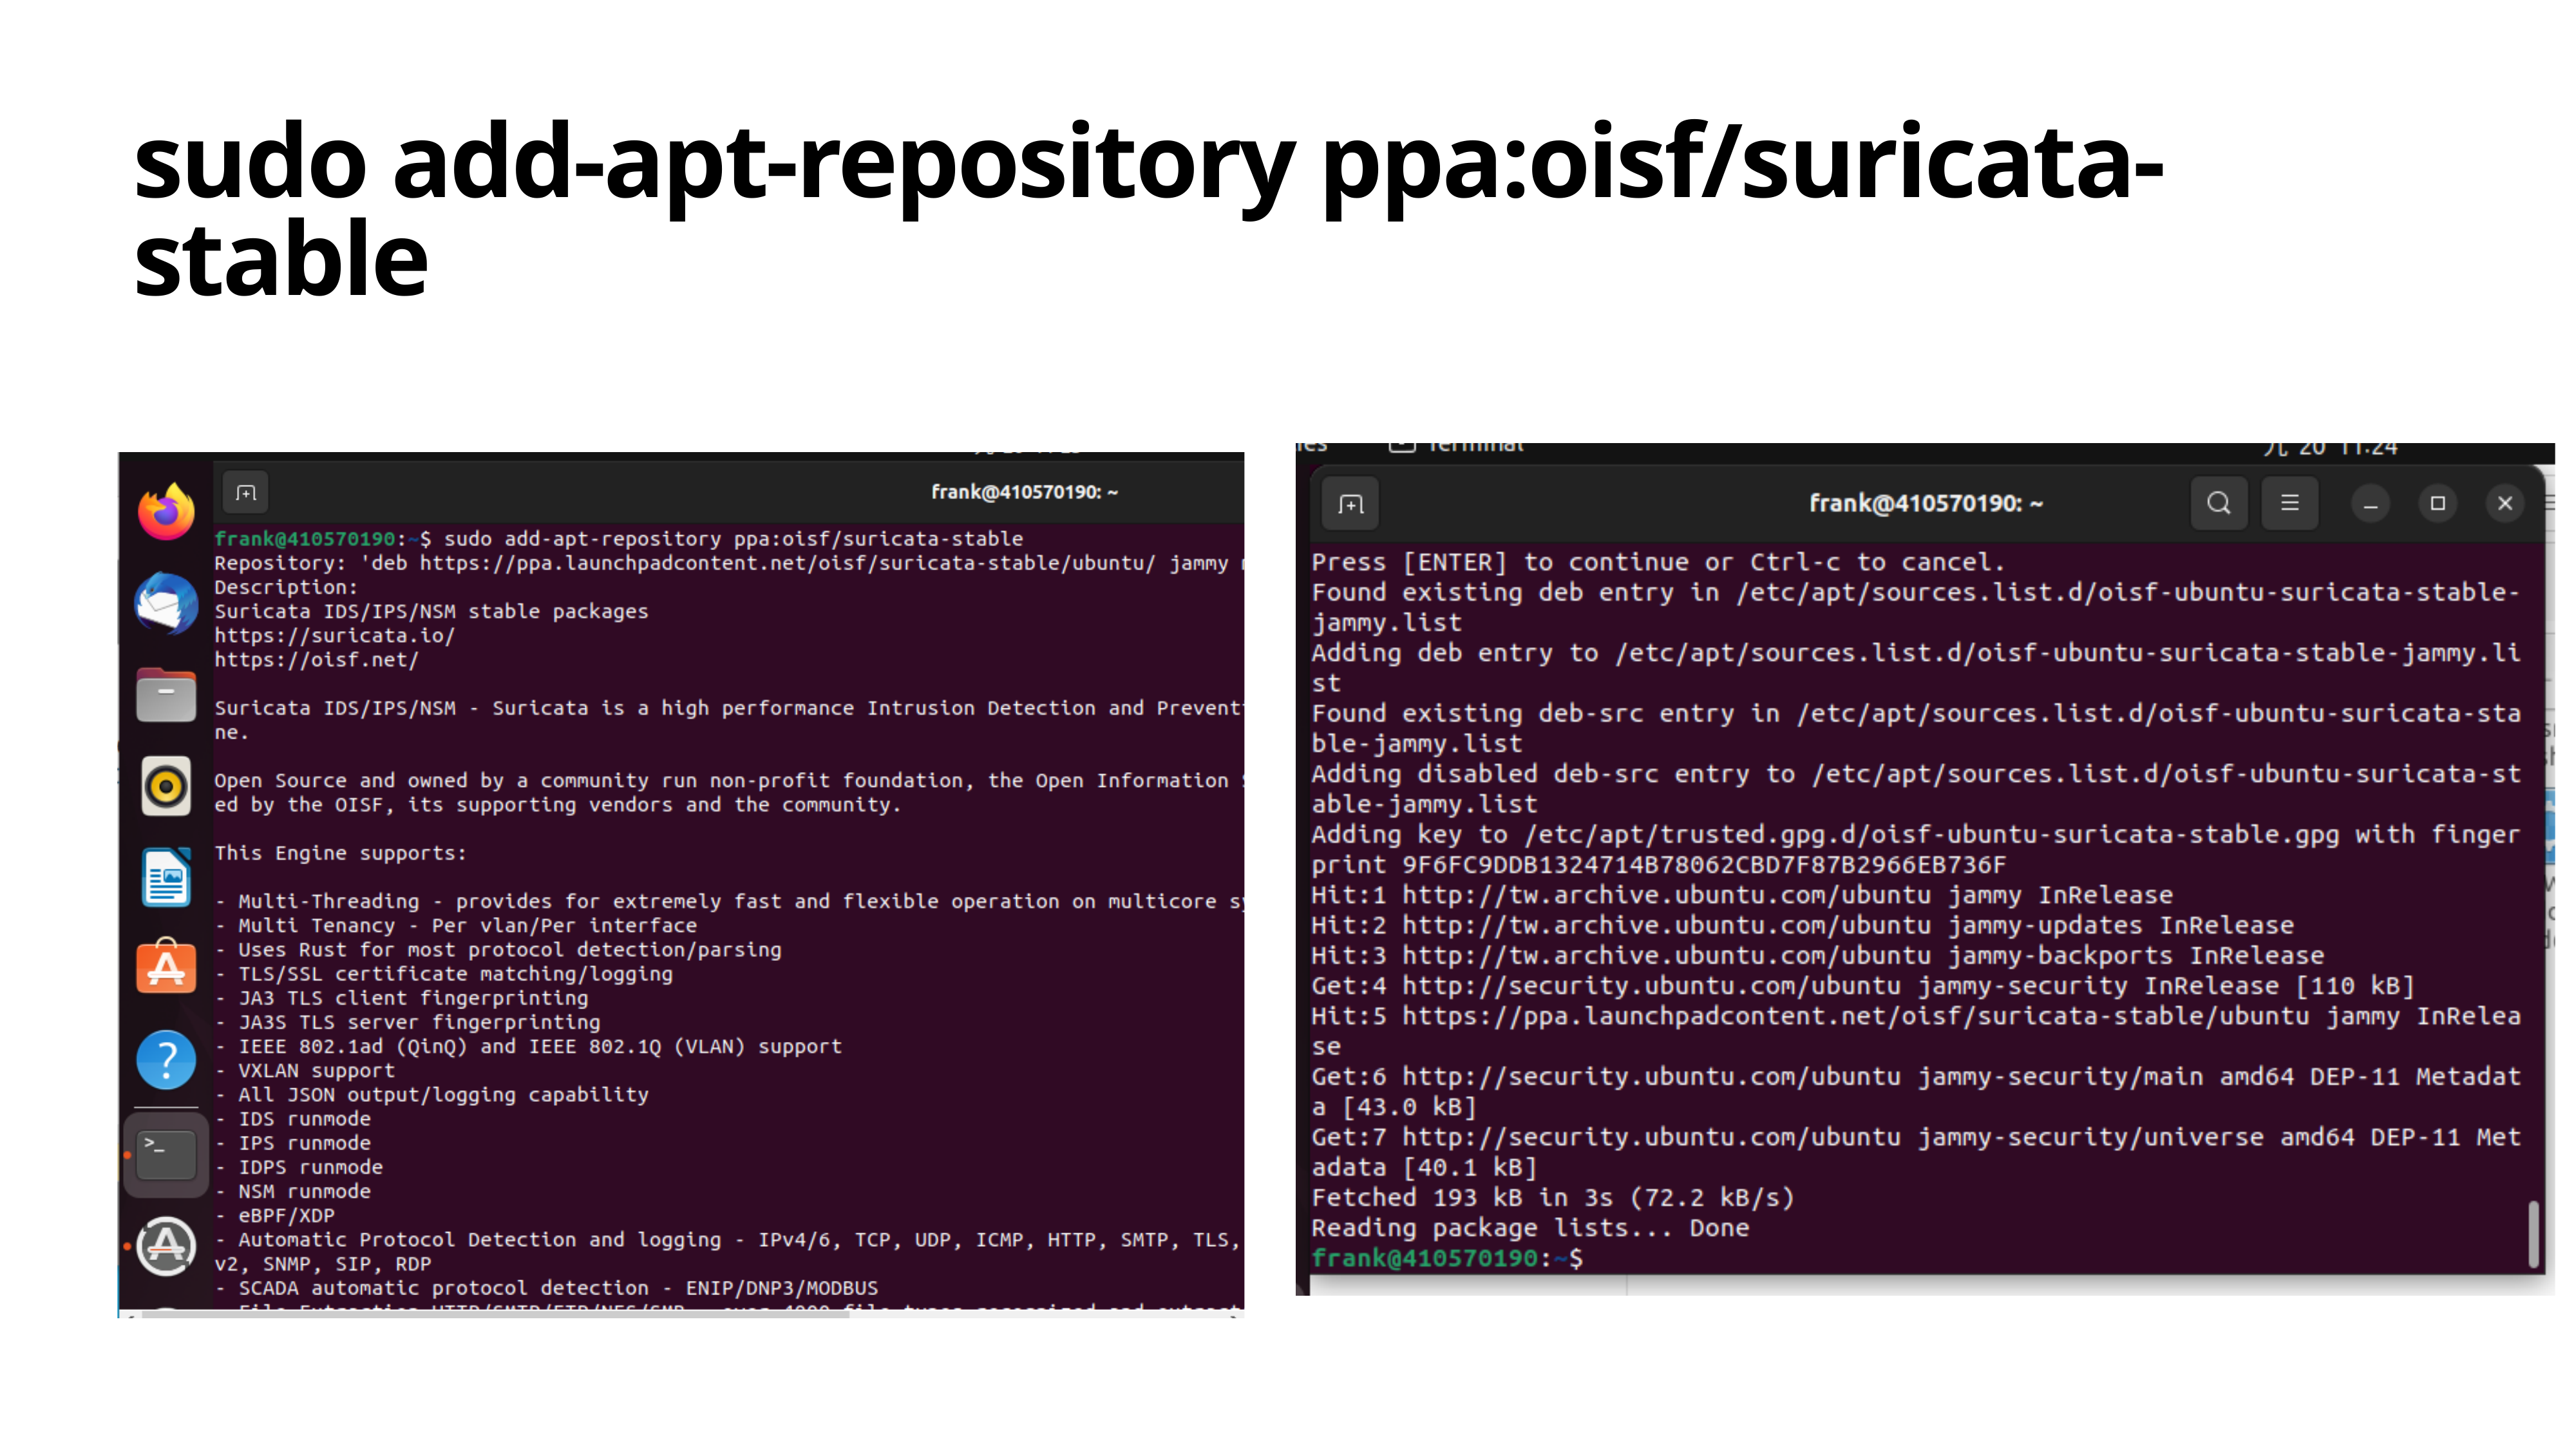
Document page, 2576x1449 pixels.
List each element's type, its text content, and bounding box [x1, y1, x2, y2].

title sudo add-apt-repository ppa:oisf/suricata-stable [127, 113, 2449, 266]
picture [1295, 443, 2555, 1296]
picture [117, 451, 1245, 1318]
